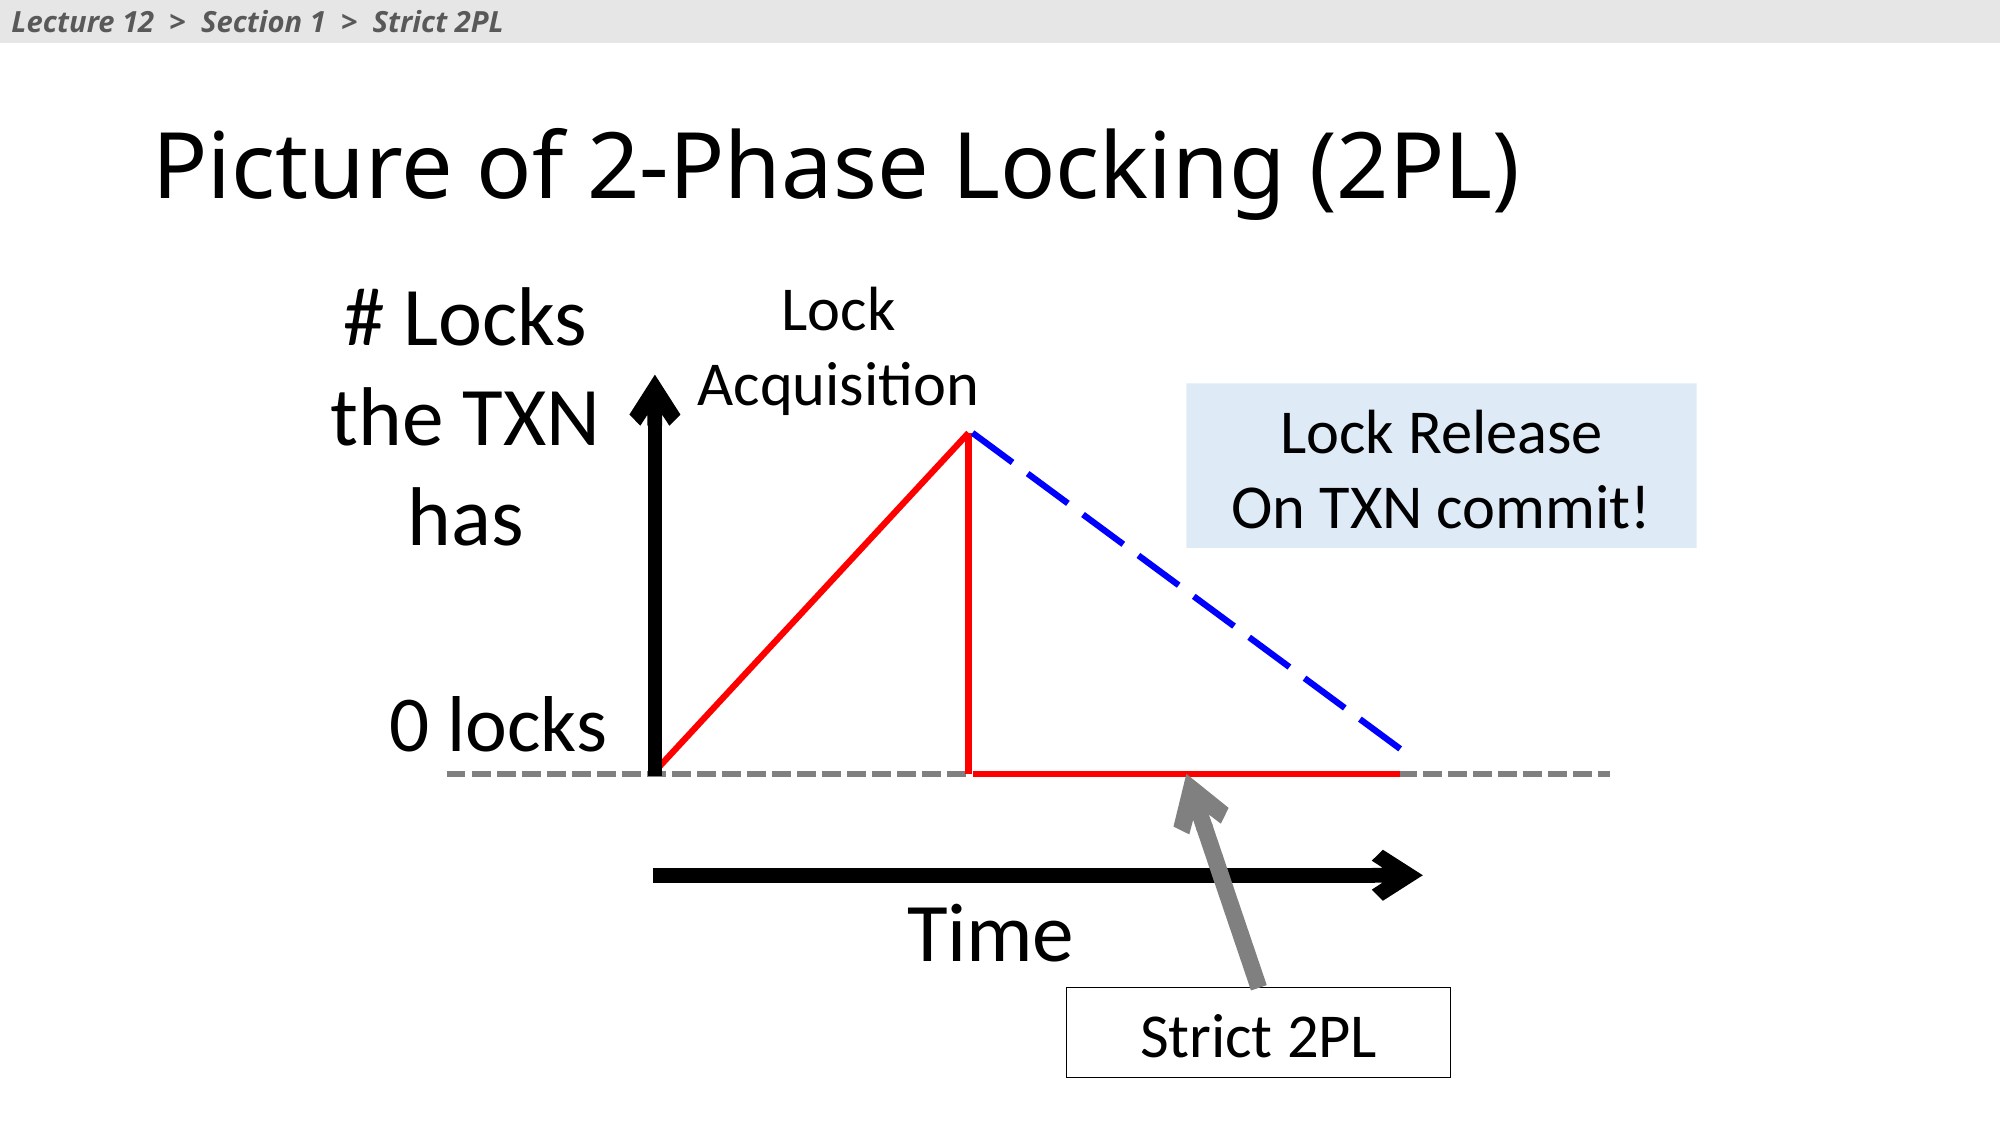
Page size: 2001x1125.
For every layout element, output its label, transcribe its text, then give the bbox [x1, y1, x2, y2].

text_box 0 locks [371, 664, 625, 775]
text_box Time [795, 870, 1186, 875]
text_box Time [795, 876, 1186, 986]
text_box # Locks the TXN has [270, 254, 662, 570]
title Picture of 2-Phase Locking (2PL) [137, 59, 1863, 278]
text_box Lock Release On TXN commit! [1186, 383, 1697, 548]
text_box Lock Acquisition [648, 260, 1029, 425]
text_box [655, 432, 968, 774]
text_box Strict 2PL [1066, 987, 1451, 1078]
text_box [0, 0, 2000, 47]
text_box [972, 432, 1401, 749]
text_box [1186, 773, 1259, 988]
